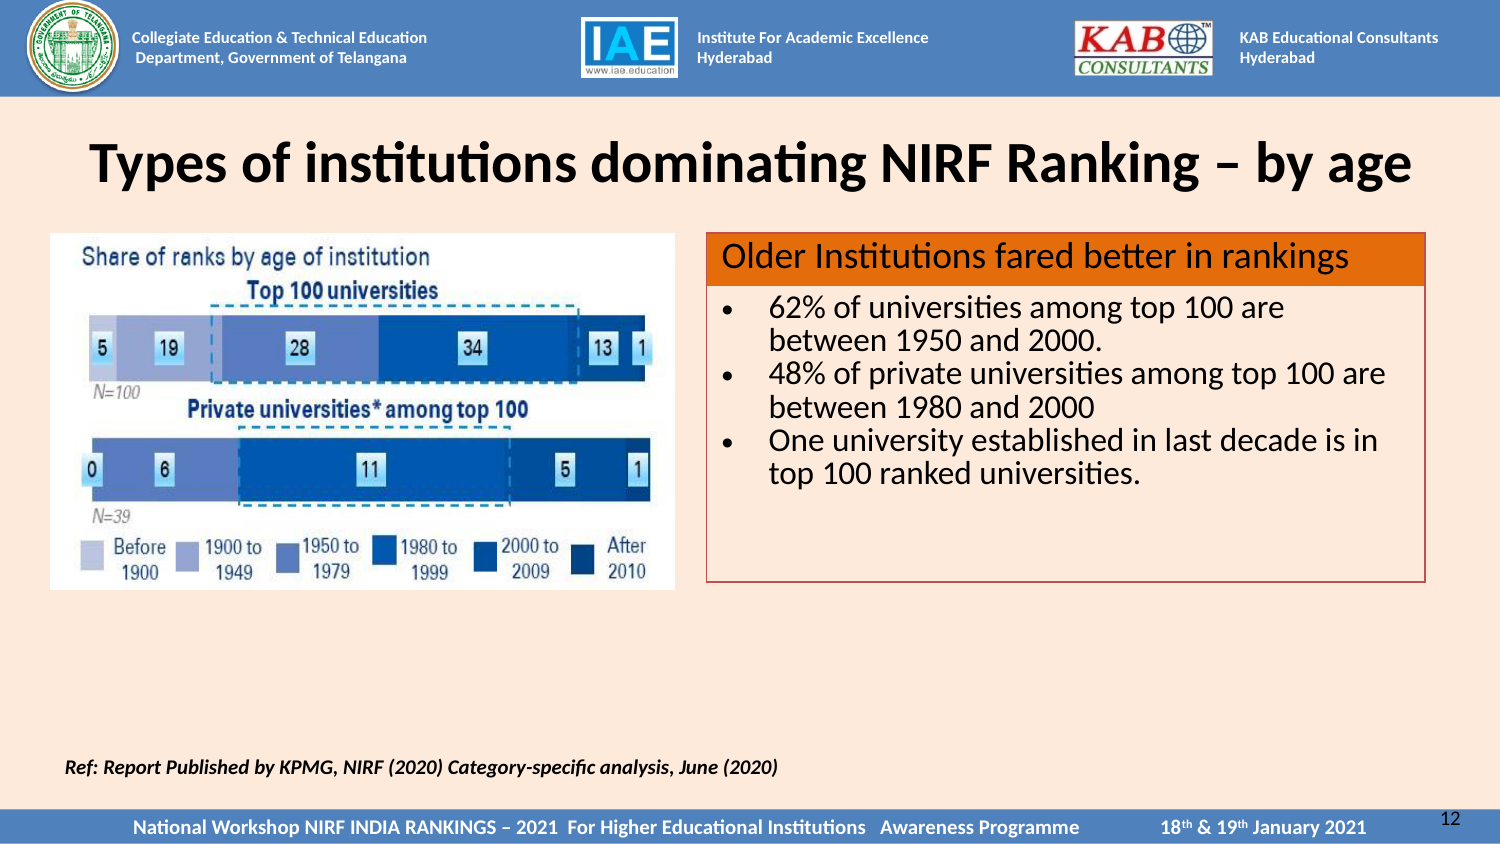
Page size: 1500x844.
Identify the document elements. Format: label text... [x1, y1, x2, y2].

picture [24, 0, 121, 96]
picture [1074, 20, 1213, 76]
picture [49, 232, 676, 590]
table_cell 62% of universities among top 100 are between 1950 and 2000. 48% of private universities among top 100 are between 1980 and 2000 One university established in last decade is in top 100 ranked universities. [707, 286, 1424, 581]
text_box Ref: Report Published by KPMG, NIRF (2020) Category-specific analysis, June (2020) [49, 746, 1400, 825]
picture [581, 17, 678, 78]
title Types of institutions dominating NIRF Ranking – by age [75, 116, 1500, 194]
table_header Older Institutions fared better in rankings [707, 234, 1424, 286]
